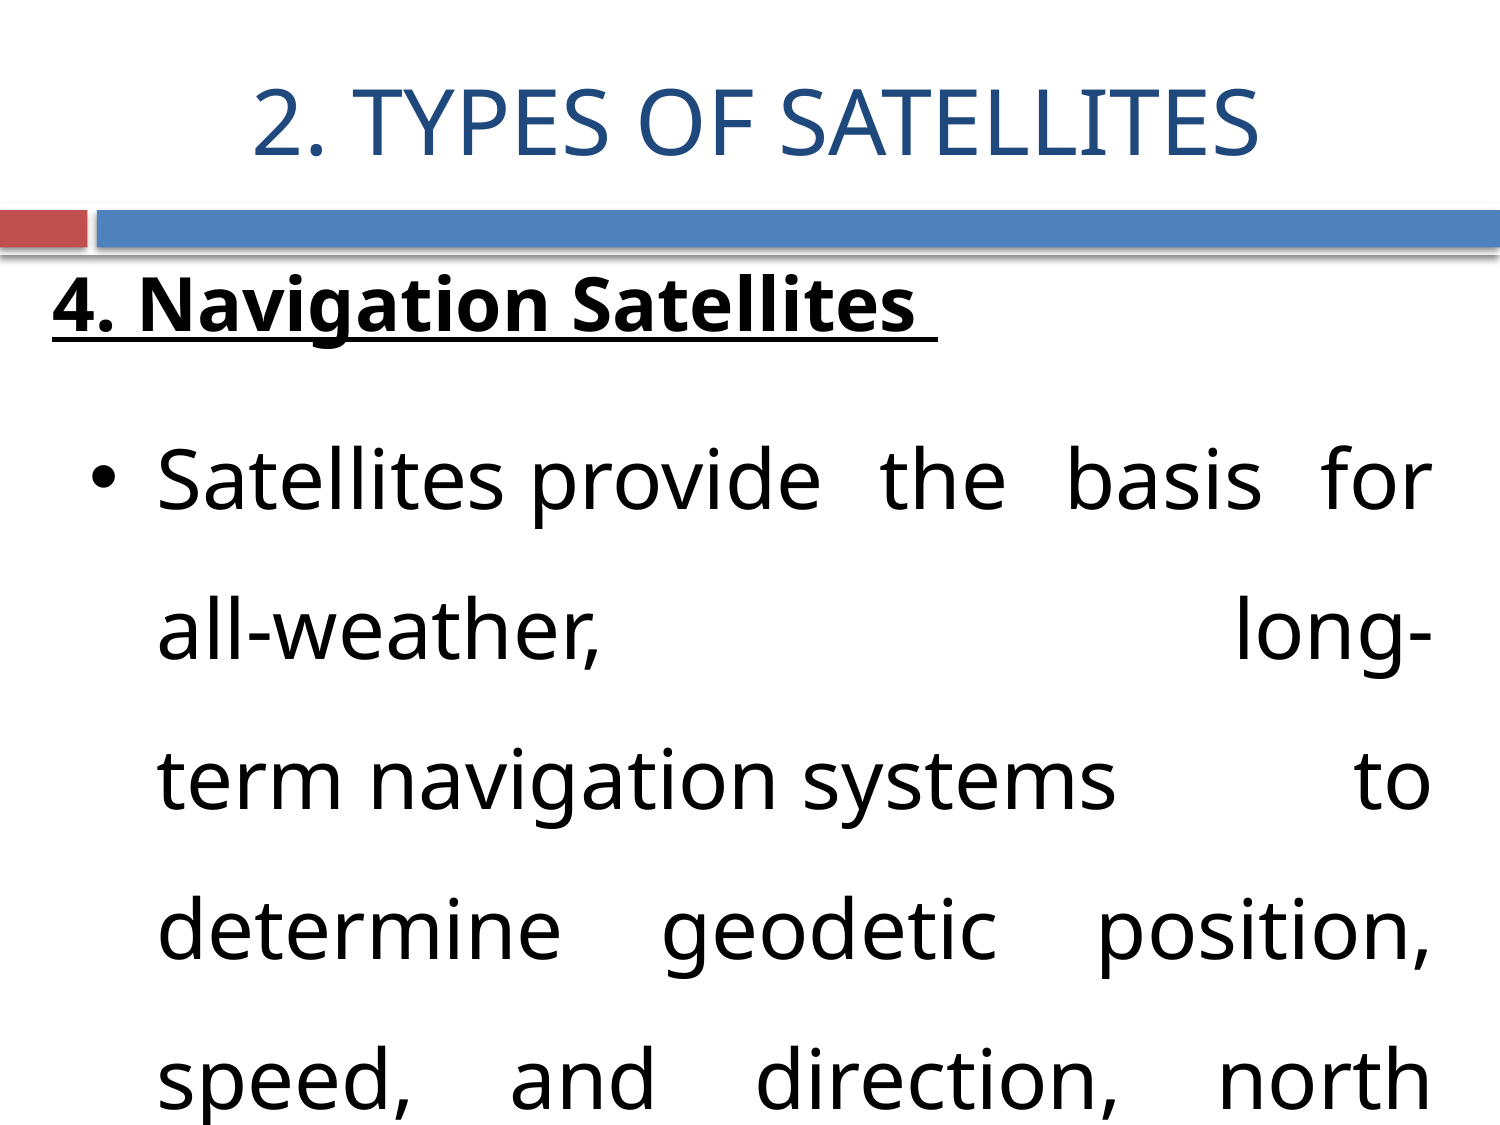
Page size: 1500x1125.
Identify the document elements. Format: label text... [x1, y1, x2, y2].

title 2. TYPES OF SATELLITES [100, 37, 1438, 200]
text_box Satellites provide the basis for all-weather, long-term navigation systems to determine geodetic position, speed, and direction, north reference, and vertical reference [75, 368, 1450, 1125]
list 4. Navigation Satellites [37, 248, 1000, 338]
